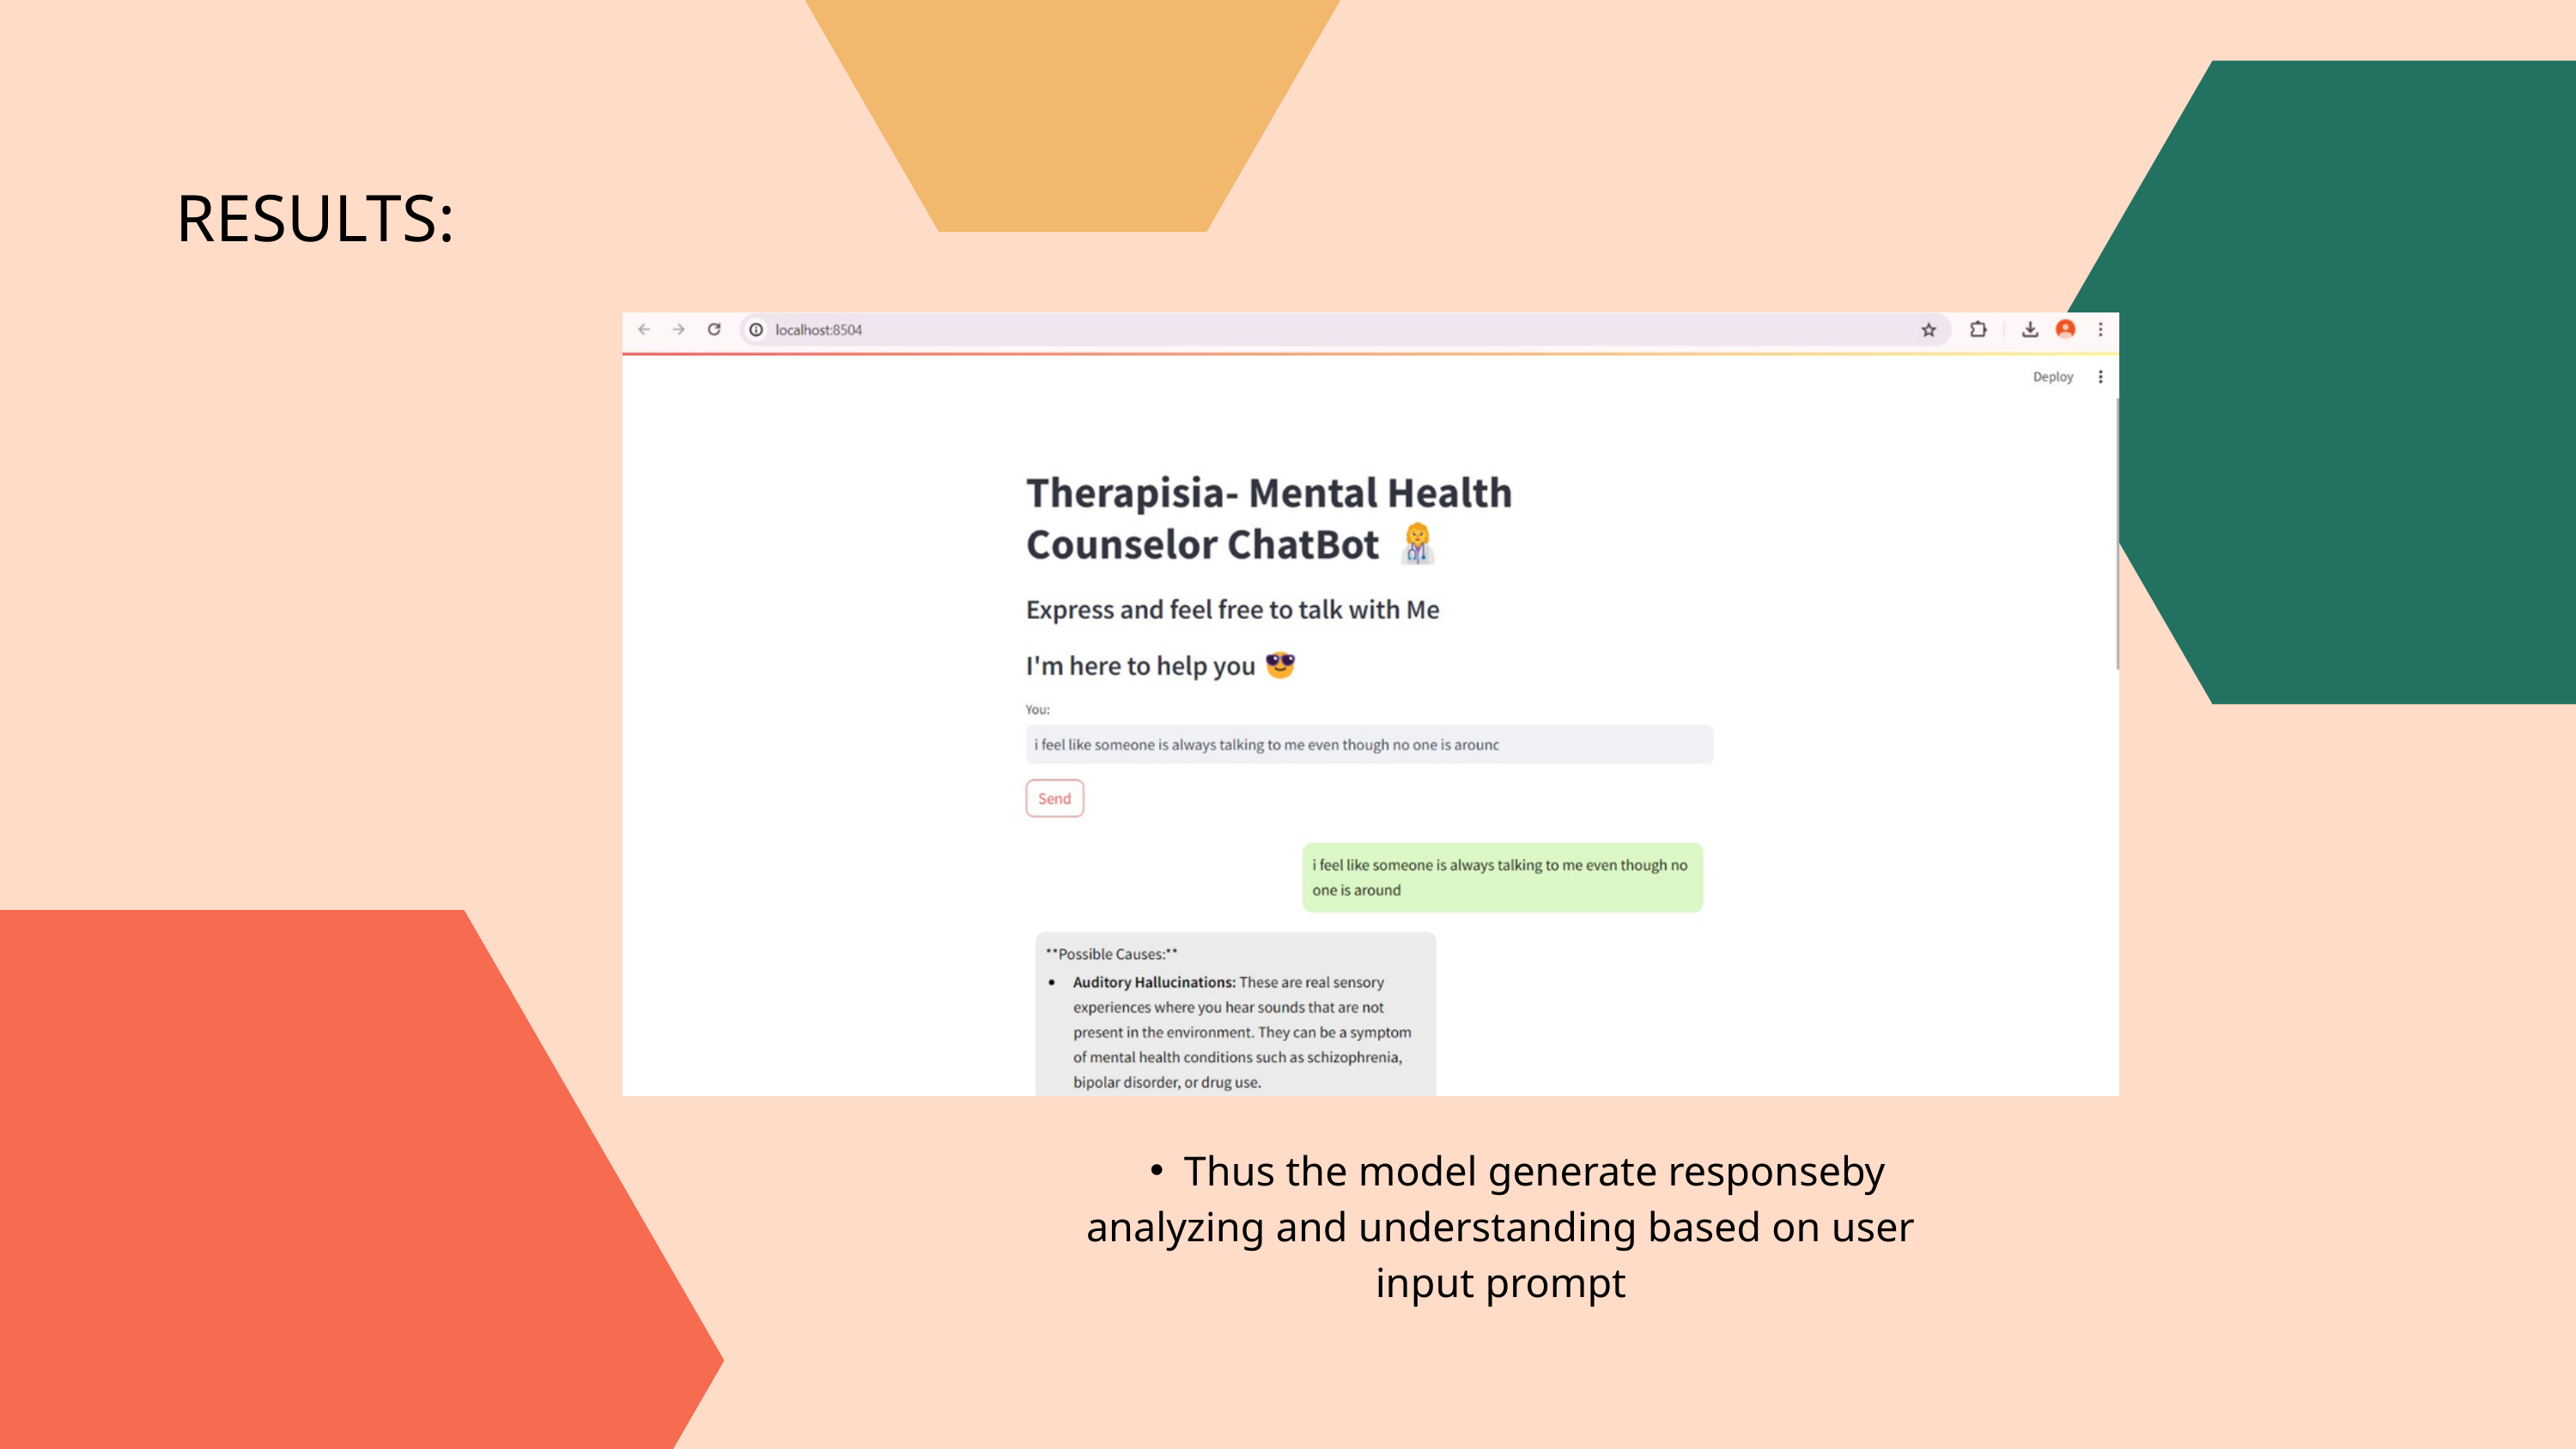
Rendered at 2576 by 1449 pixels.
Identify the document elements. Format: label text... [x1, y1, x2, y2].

text_box RESULTS: [164, 164, 467, 255]
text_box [0, 909, 725, 1449]
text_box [805, 0, 1341, 233]
text_box [622, 312, 2120, 1096]
text_box Thus the model generate responseby analyzing and understanding based on user input prompt [1072, 1137, 1930, 1307]
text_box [2026, 60, 2576, 705]
